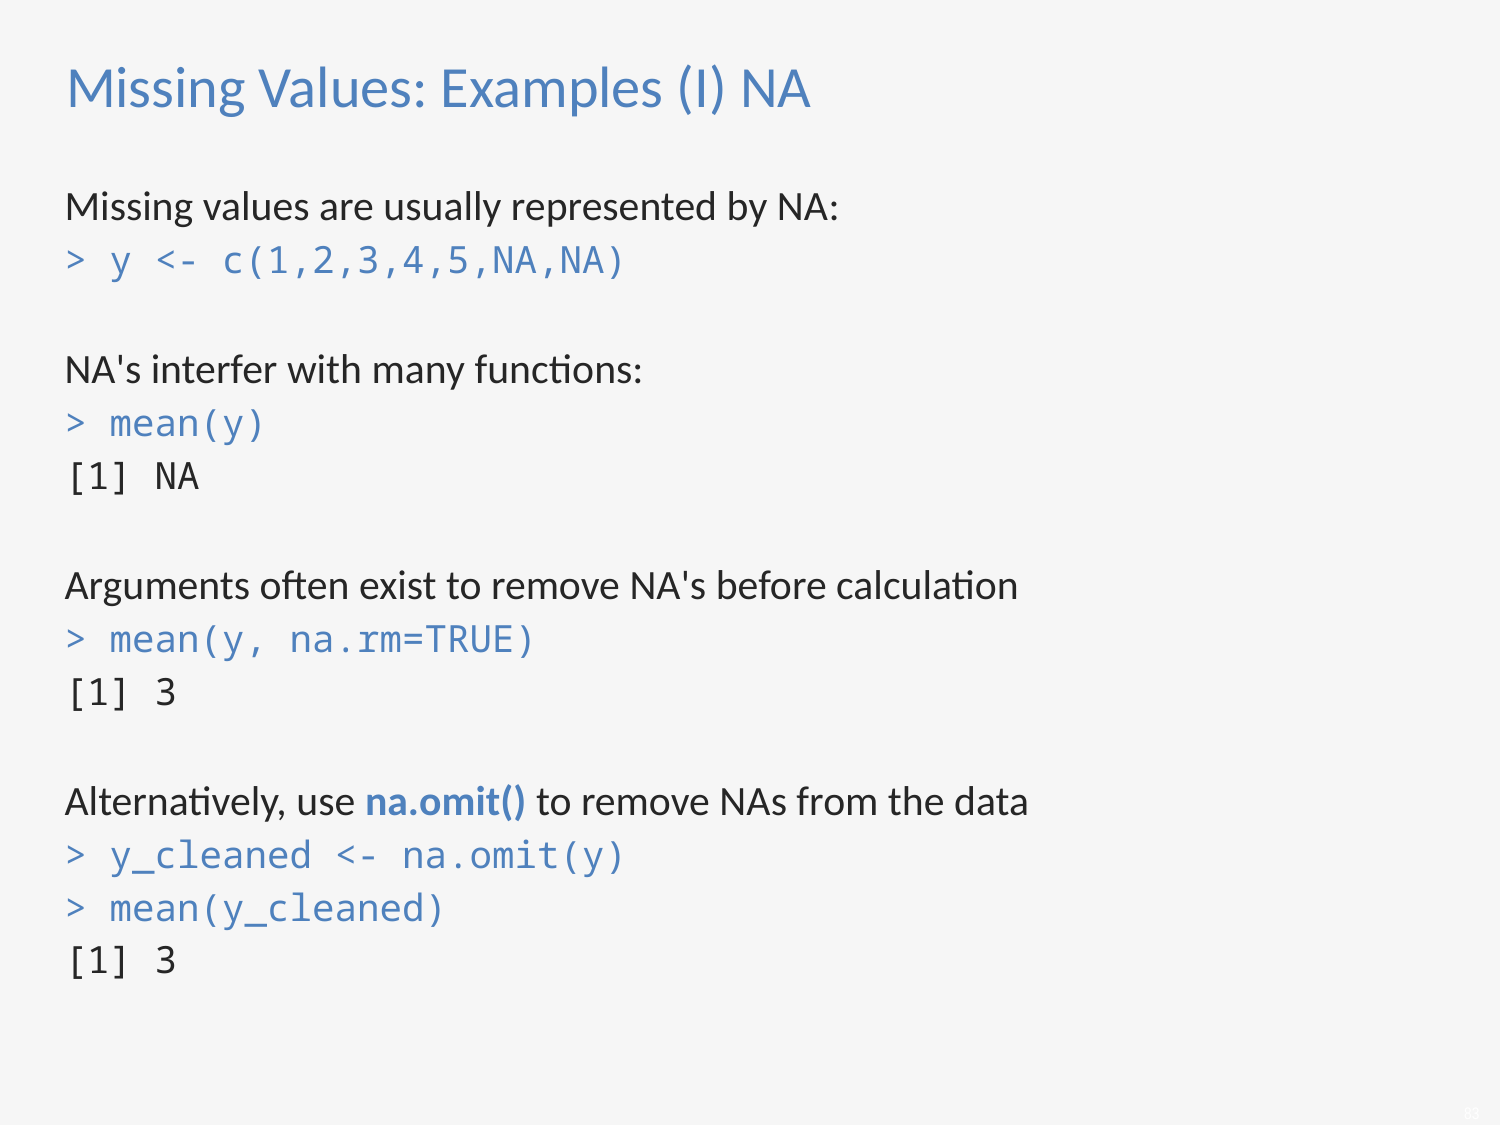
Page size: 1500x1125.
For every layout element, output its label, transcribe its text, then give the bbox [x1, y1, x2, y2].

list Missing values are usually represented by NA: > y <- c(1,2,3,4,5,NA,NA) NA's interfer with many functions: > mean(y) [1] NA Arguments often exist to remove NA's before calculation > mean(y, na.rm=TRUE) [1] 3 Alternatively, use na.omit() to remove NAs from the data > y_cleaned <- na.omit(y) > mean(y_cleaned) [1] 3 [64, 120, 1500, 1074]
title Missing Values: Examples (I) NA [42, 56, 1346, 121]
